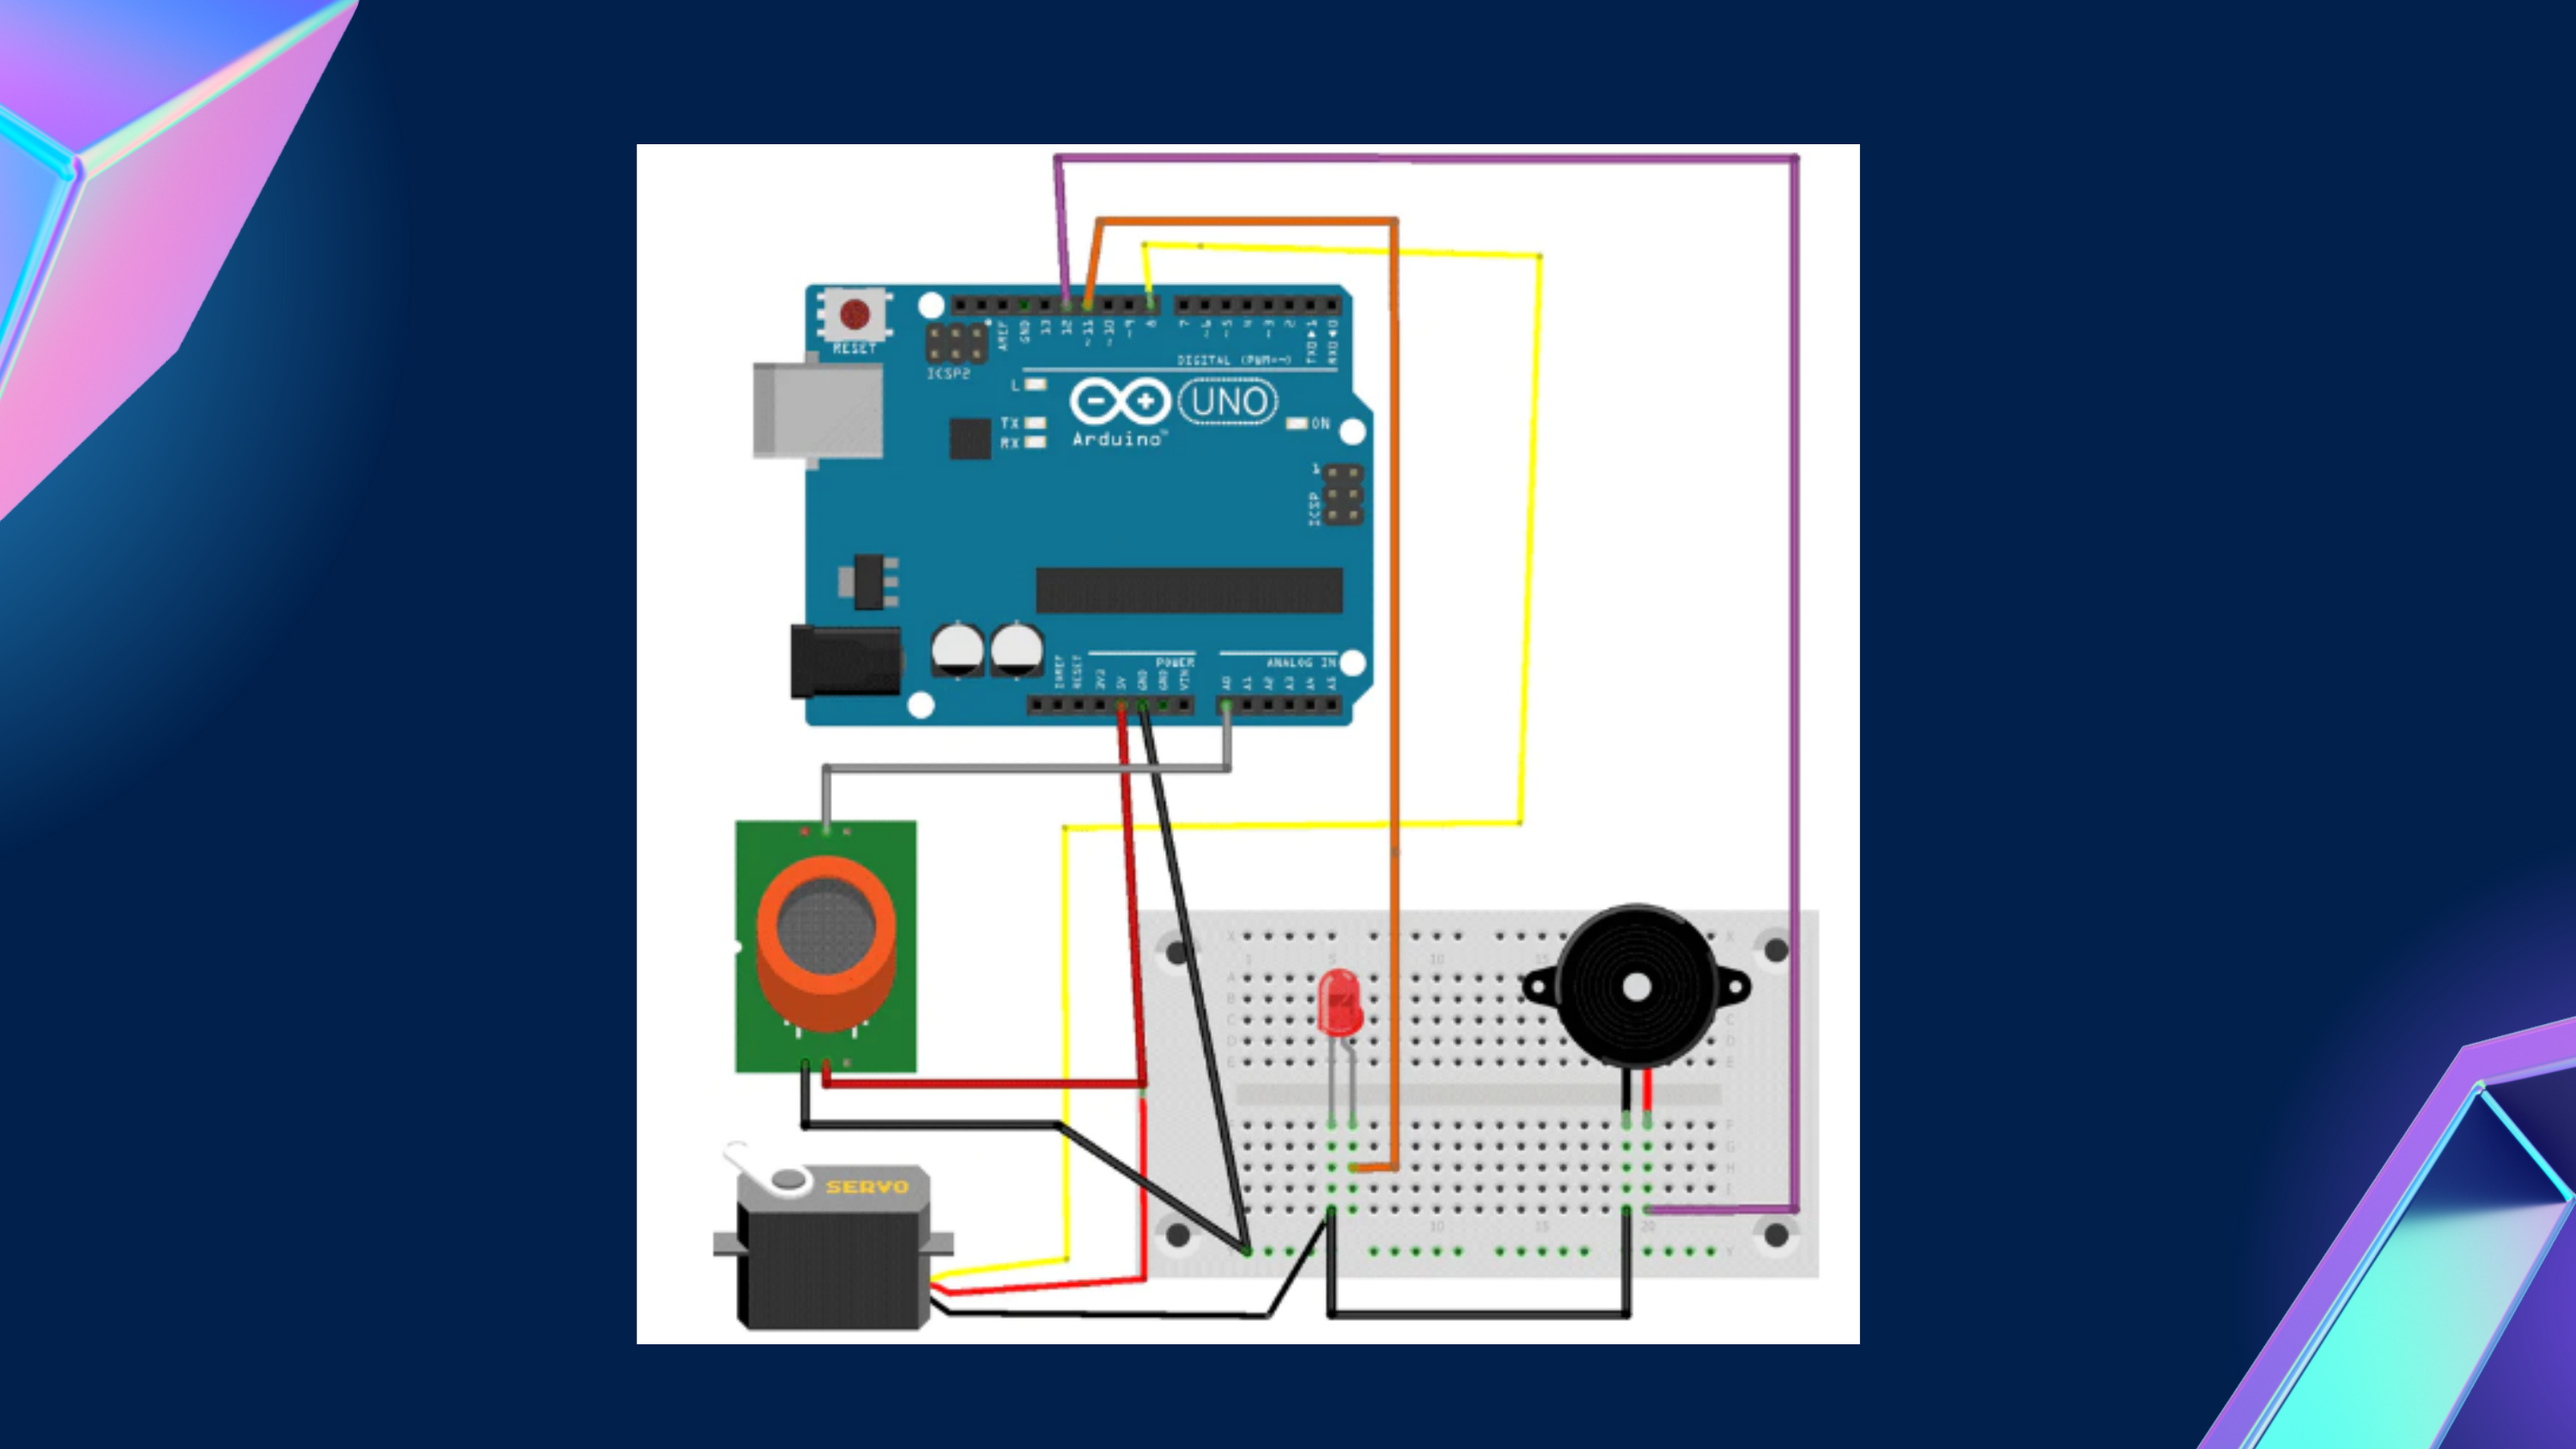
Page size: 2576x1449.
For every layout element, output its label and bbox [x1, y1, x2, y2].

picture [2113, 771, 2576, 1449]
picture [0, 0, 477, 967]
picture [636, 144, 1861, 1344]
